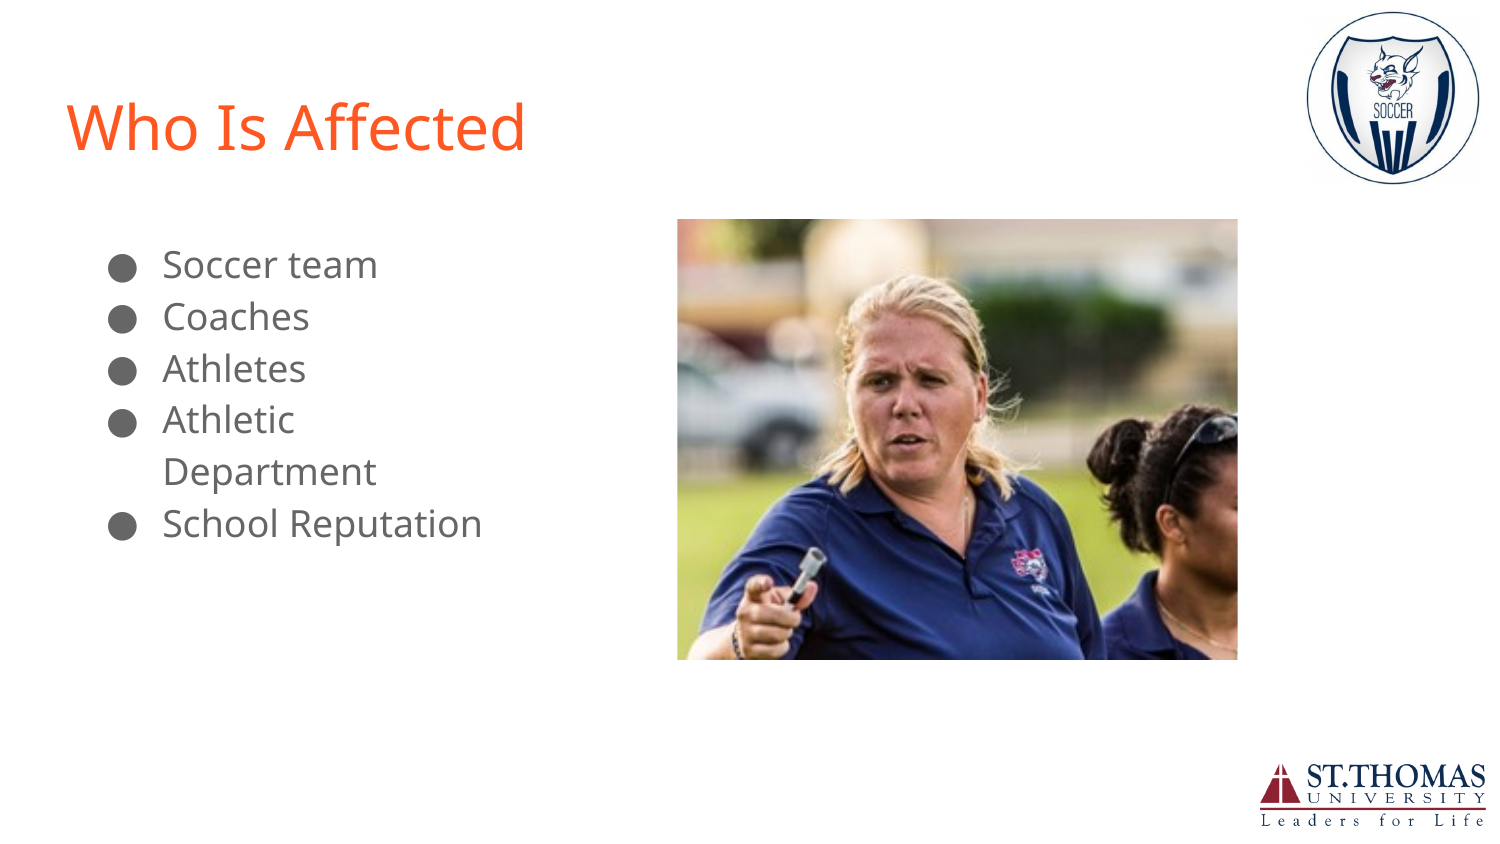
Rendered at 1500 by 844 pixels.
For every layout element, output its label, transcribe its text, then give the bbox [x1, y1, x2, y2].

list Soccer team Coaches Athletes Athletic Department School Reputation [72, 219, 527, 582]
title Who Is Affected [51, 72, 1449, 167]
picture [1260, 764, 1491, 830]
picture [676, 219, 1238, 660]
picture [1305, 10, 1480, 185]
